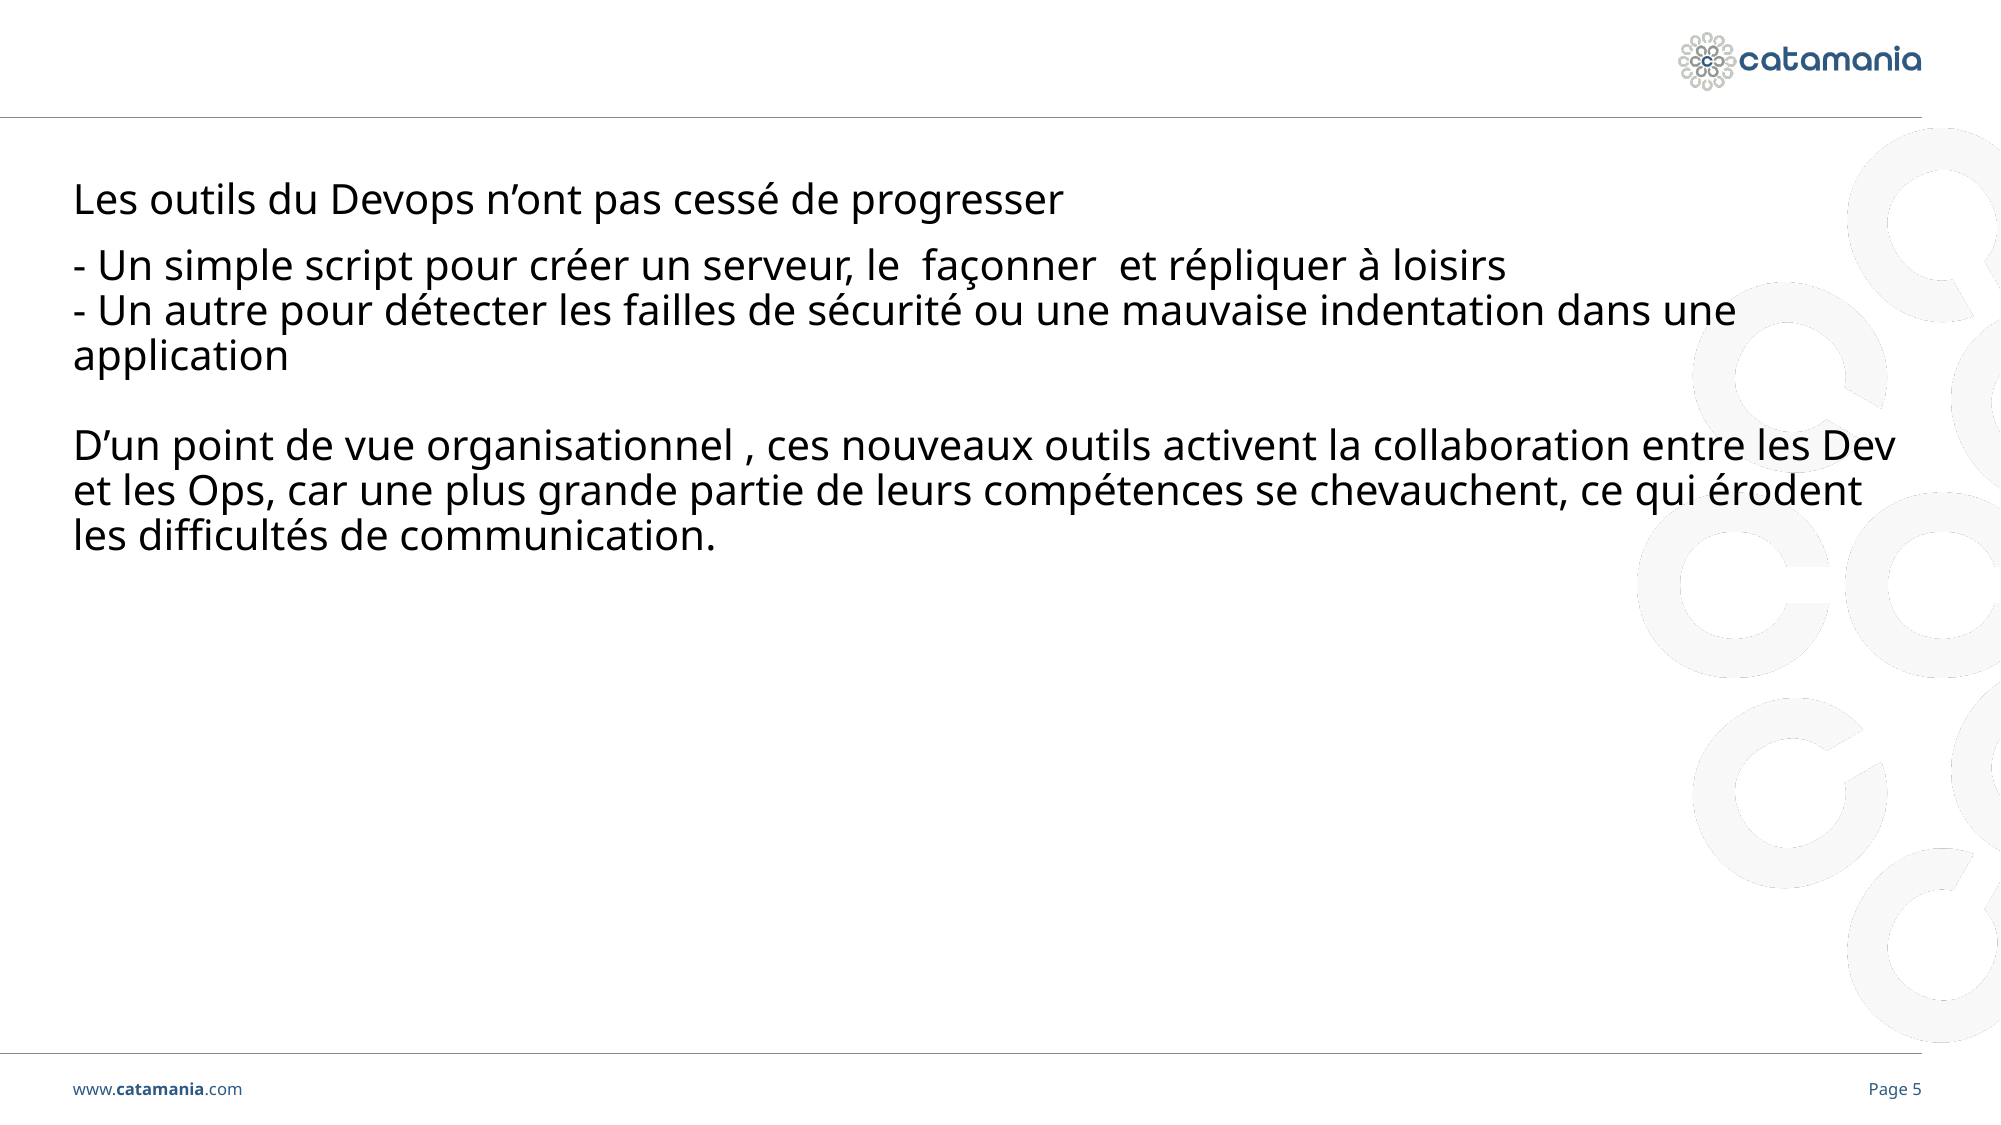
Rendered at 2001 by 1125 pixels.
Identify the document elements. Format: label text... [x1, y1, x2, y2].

list Les outils du Devops n’ont pas cessé de progresser - Un simple script pour créer un serveur, le façonner et répliquer à loisirs - Un autre pour détecter les failles de sécurité ou une mauvaise indentation dans une application D’un point de vue organisationnel , ces nouveaux outils activent la collaboration entre les Dev et les Ops, car une plus grande partie de leurs compétences se chevauchent, ce qui érodent les difficultés de communication. [72, 119, 1922, 1053]
picture [1637, 32, 2000, 1097]
